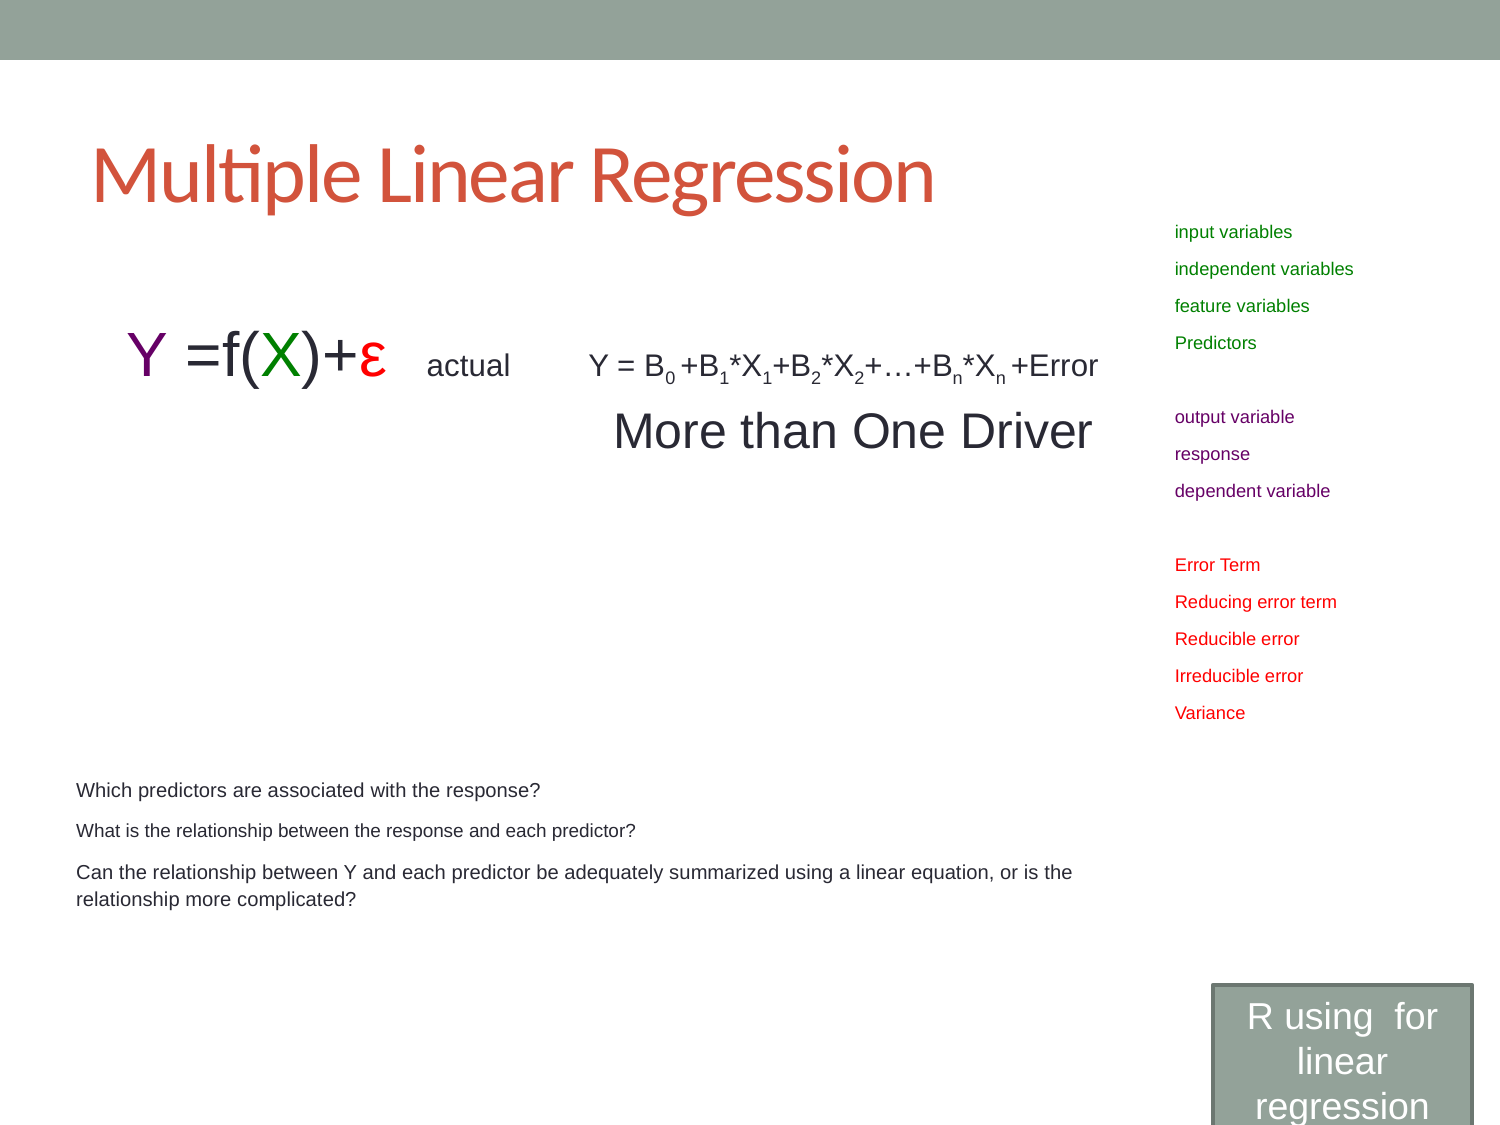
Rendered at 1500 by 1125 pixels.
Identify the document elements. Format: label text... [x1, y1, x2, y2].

list Y =f(X)+ε actual Y = B0 +B1*X1+B2*X2+…+Bn*Xn +Error More than One Driver [111, 306, 1455, 734]
text_box R using for linear regression [1211, 983, 1474, 1125]
text_box input variables independent variables feature variables Predictors output variable response dependent variable Error Term Reducing error term Reducible error Irreducible error Variance [1163, 212, 1500, 730]
text_box Which predictors are associated with the response? What is the relationship between the response and each predictor? Can the relationship between Y and each predictor be adequately summarized using a linear equation, or is the relationship more complicated? [64, 769, 1159, 956]
title Multiple Linear Regression [75, 84, 1425, 254]
